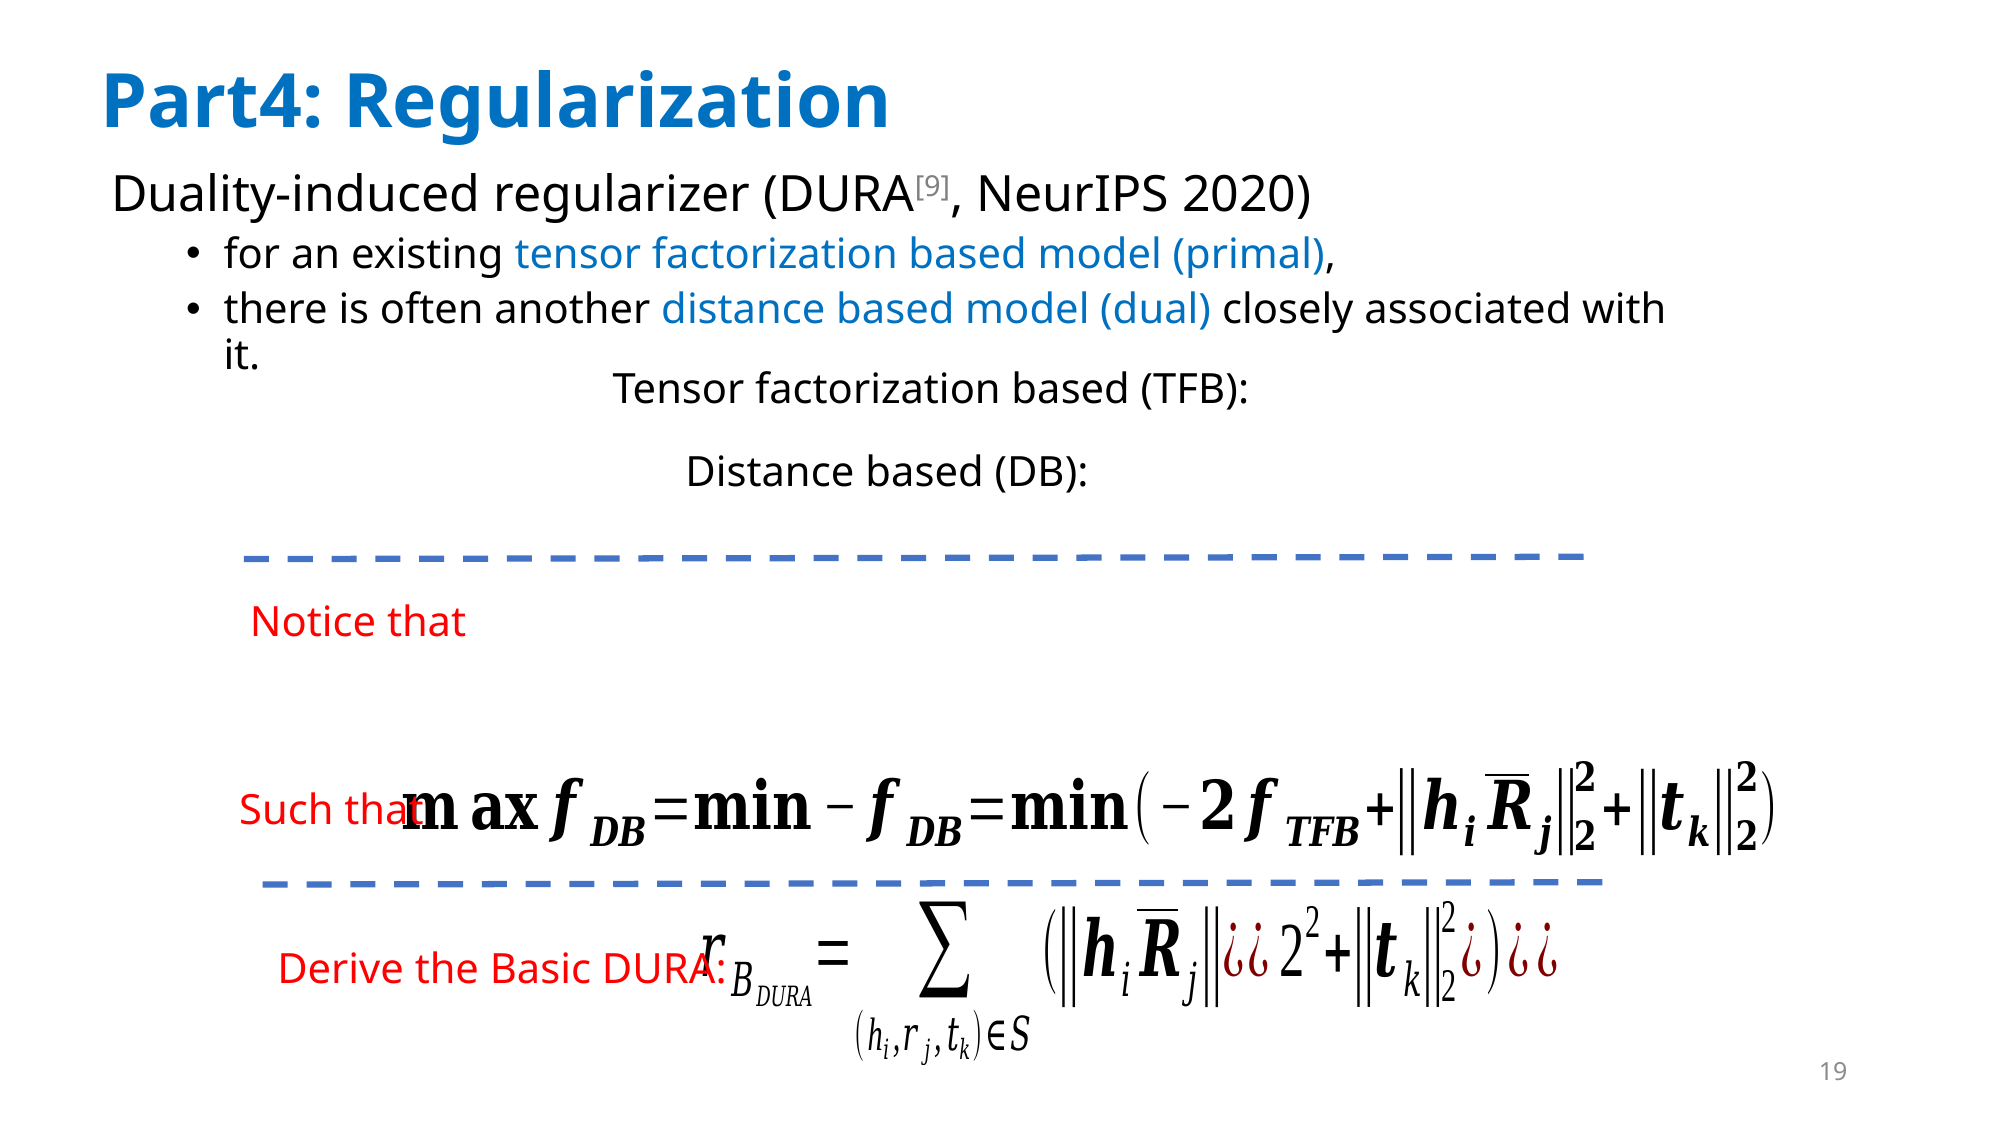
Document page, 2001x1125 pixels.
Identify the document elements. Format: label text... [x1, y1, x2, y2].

text_box Such that [224, 775, 450, 841]
text_box Derive the Basic DURA: [262, 934, 742, 999]
list Duality-induced regularizer (DURA[9], NeurIPS 2020) for an existing tensor factorization based model (primal), there is often another distance based model (dual) closely associated with it. [21, 160, 1719, 953]
text_box Notice that [235, 587, 492, 653]
slide_number 19 [1412, 1042, 1863, 1103]
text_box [236, 556, 1584, 560]
